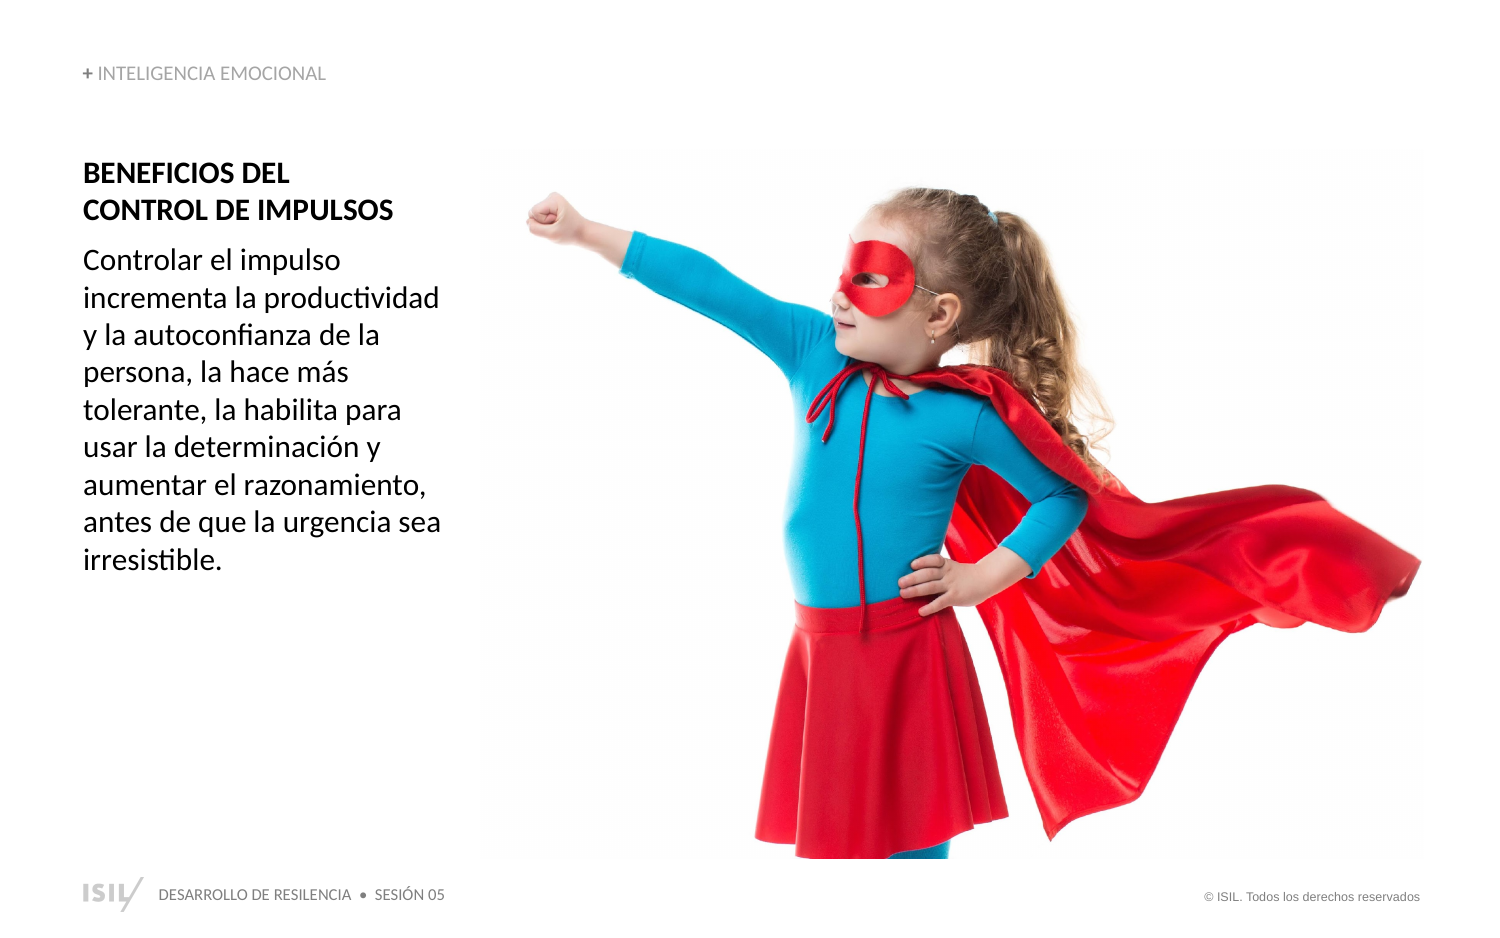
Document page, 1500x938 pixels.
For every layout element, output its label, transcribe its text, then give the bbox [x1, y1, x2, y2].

text_box + INTELIGENCIA EMOCIONAL [82, 61, 482, 85]
text_box BENEFICIOS DEL CONTROL DE IMPULSOS Controlar el impulso incrementa la productividad y la autoconfianza de la persona, la hace más tolerante, la habilita para usar la determinación y aumentar el razonamiento, antes de que la urgencia sea irresistible. [83, 151, 462, 577]
picture [480, 149, 1424, 859]
